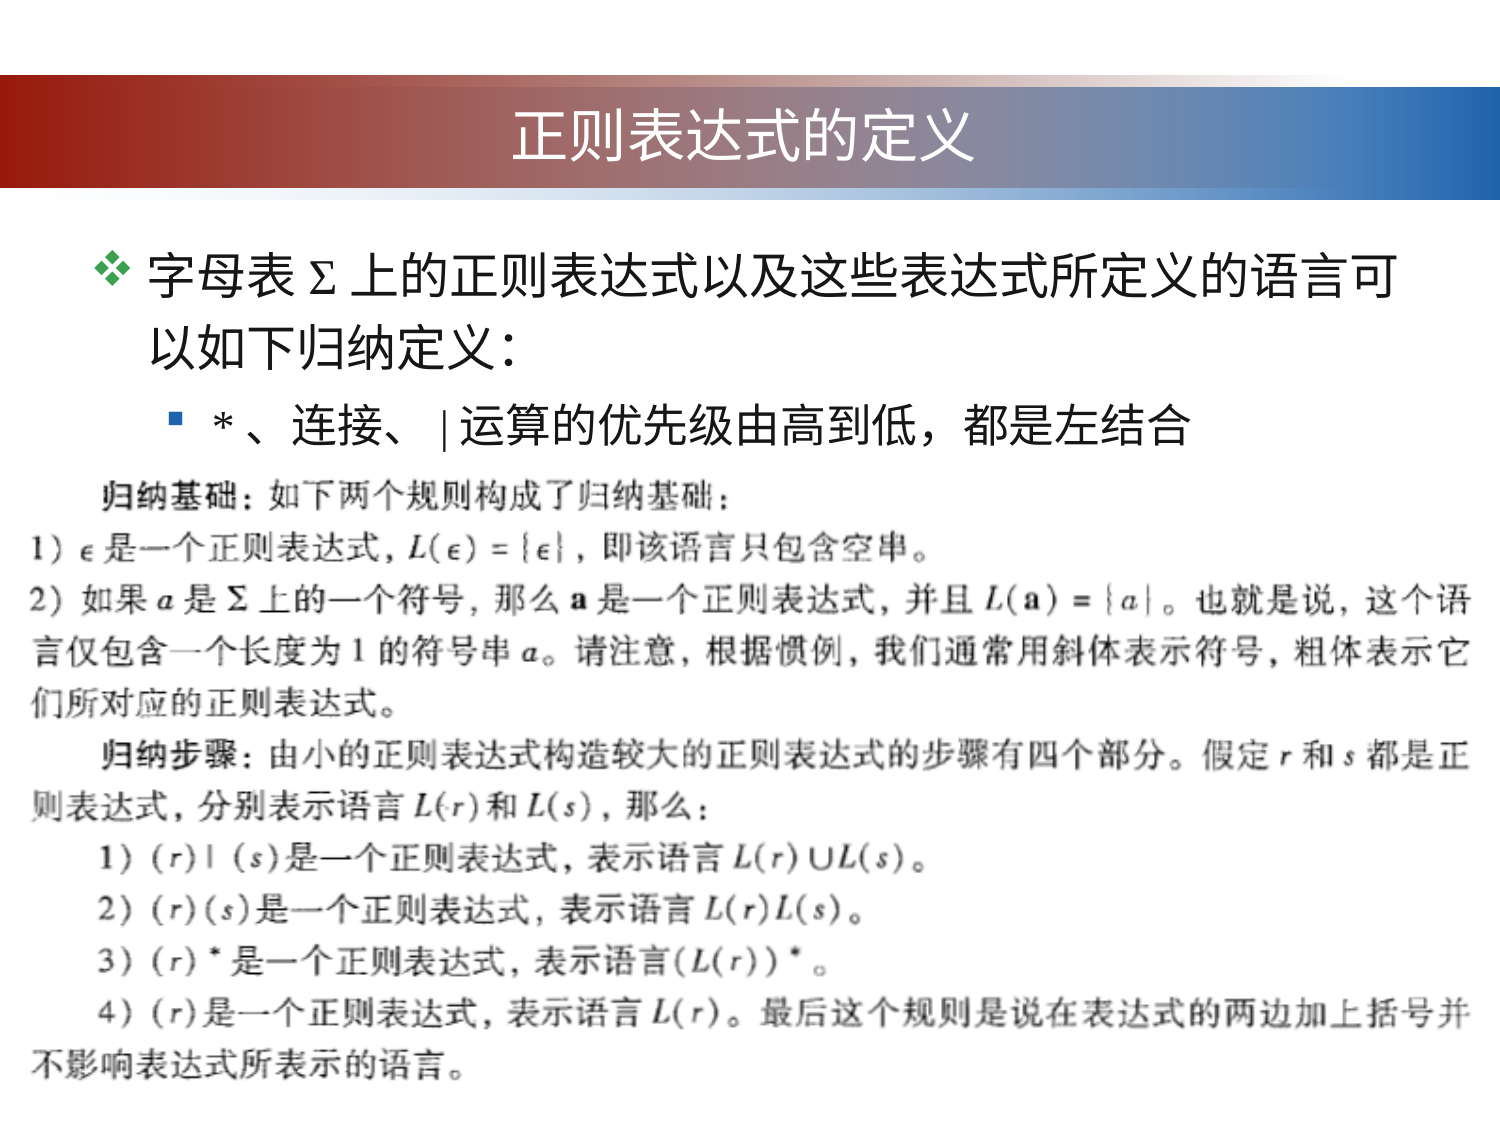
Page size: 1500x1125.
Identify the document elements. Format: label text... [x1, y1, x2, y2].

list 字母表Σ上的正则表达式以及这些表达式所定义的语言可以如下归纳定义： *、连接、|运算的优先级由高到低，都是左结合 [74, 224, 1426, 460]
picture [23, 462, 1476, 1088]
title 正则表达式的定义 [137, 87, 1351, 181]
